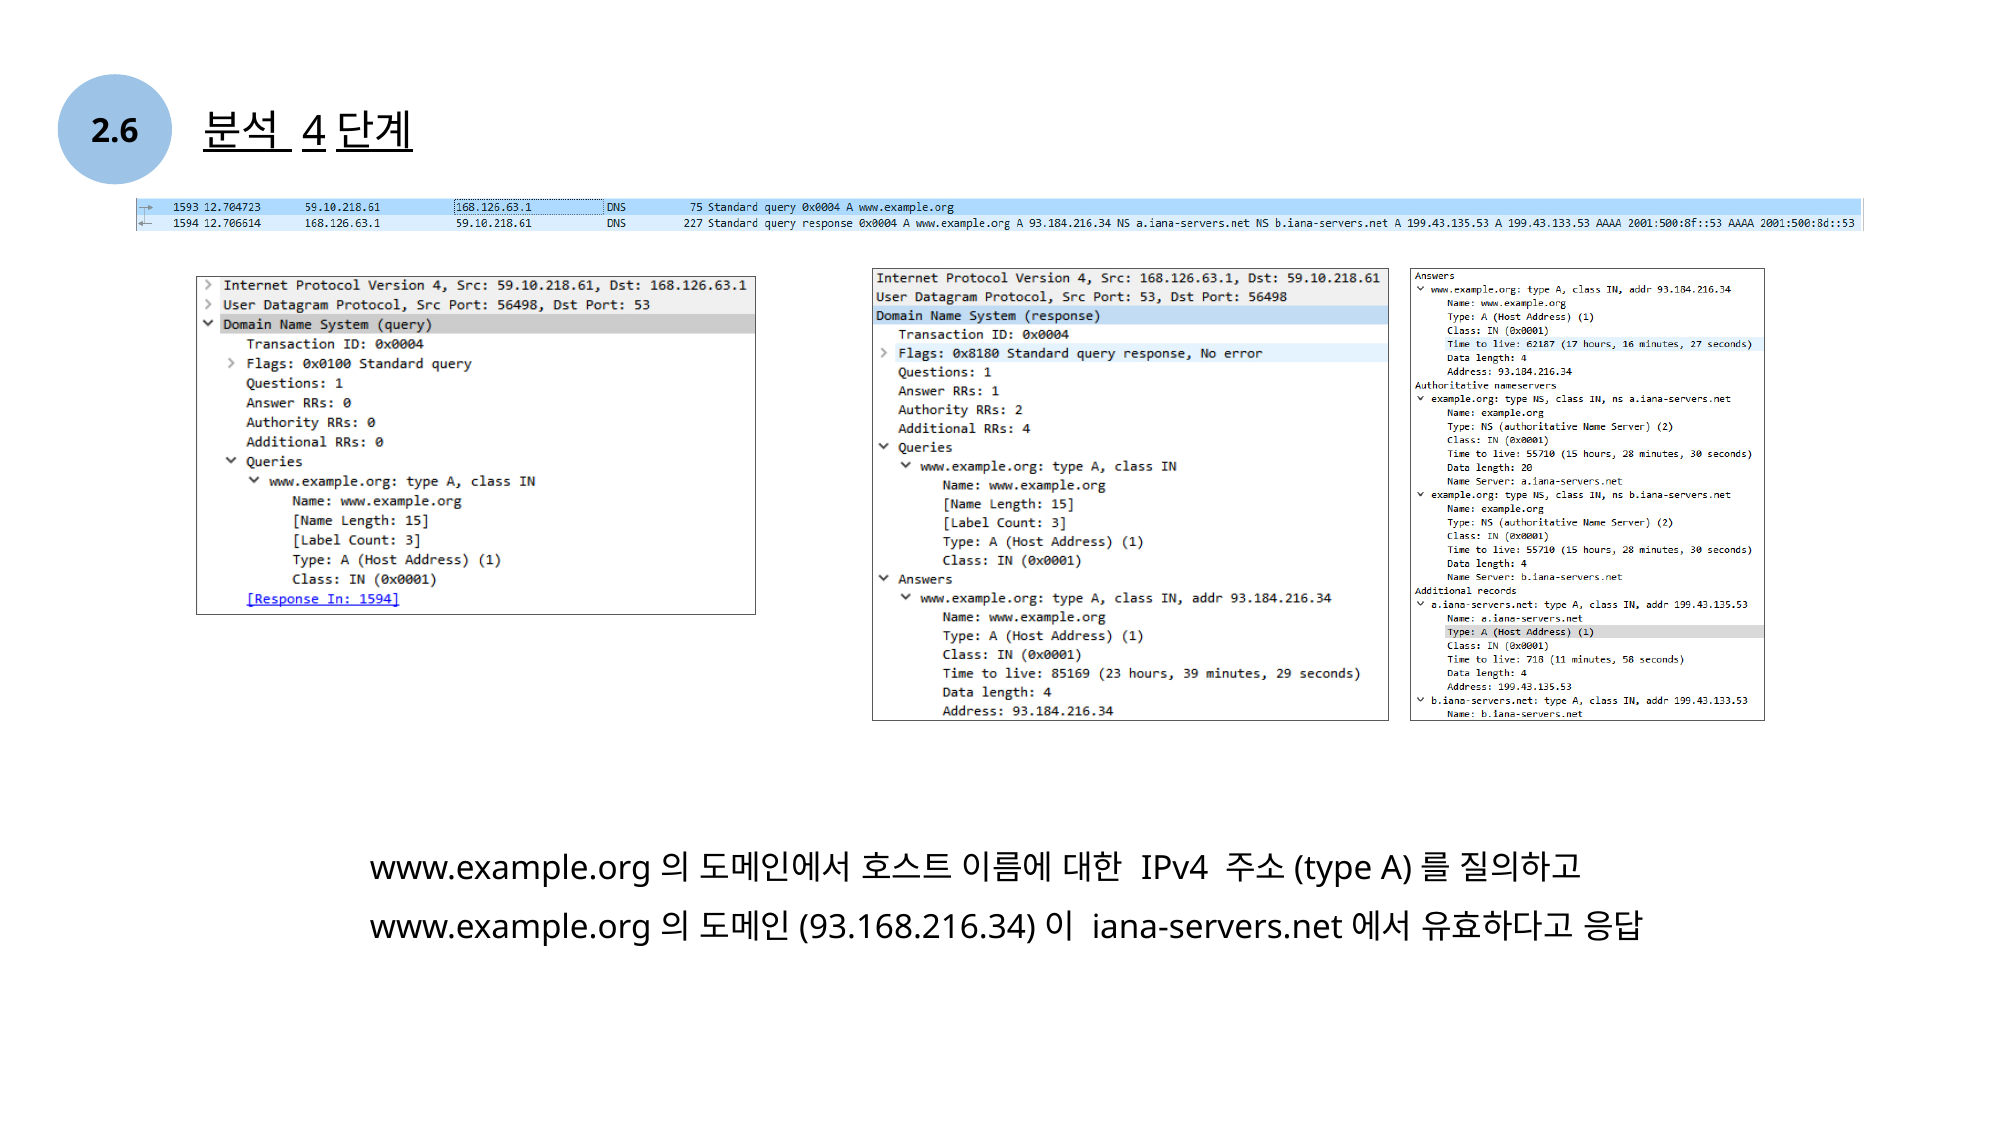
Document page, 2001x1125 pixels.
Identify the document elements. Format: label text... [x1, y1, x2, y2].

picture [872, 268, 1389, 721]
picture [1410, 268, 1765, 721]
picture [196, 276, 756, 615]
picture [136, 198, 1864, 231]
text_box 분석 4단계 [188, 96, 428, 162]
text_box 2.6 [56, 73, 174, 186]
text_box www.example.org의 도메인에서 호스트 이름에 대한 IPv4 주소(type A)를 질의하고 www.example.org의 도메인(93.168.216.34)이 iana-servers.net에서 유효하다고 응답 [355, 818, 1660, 953]
